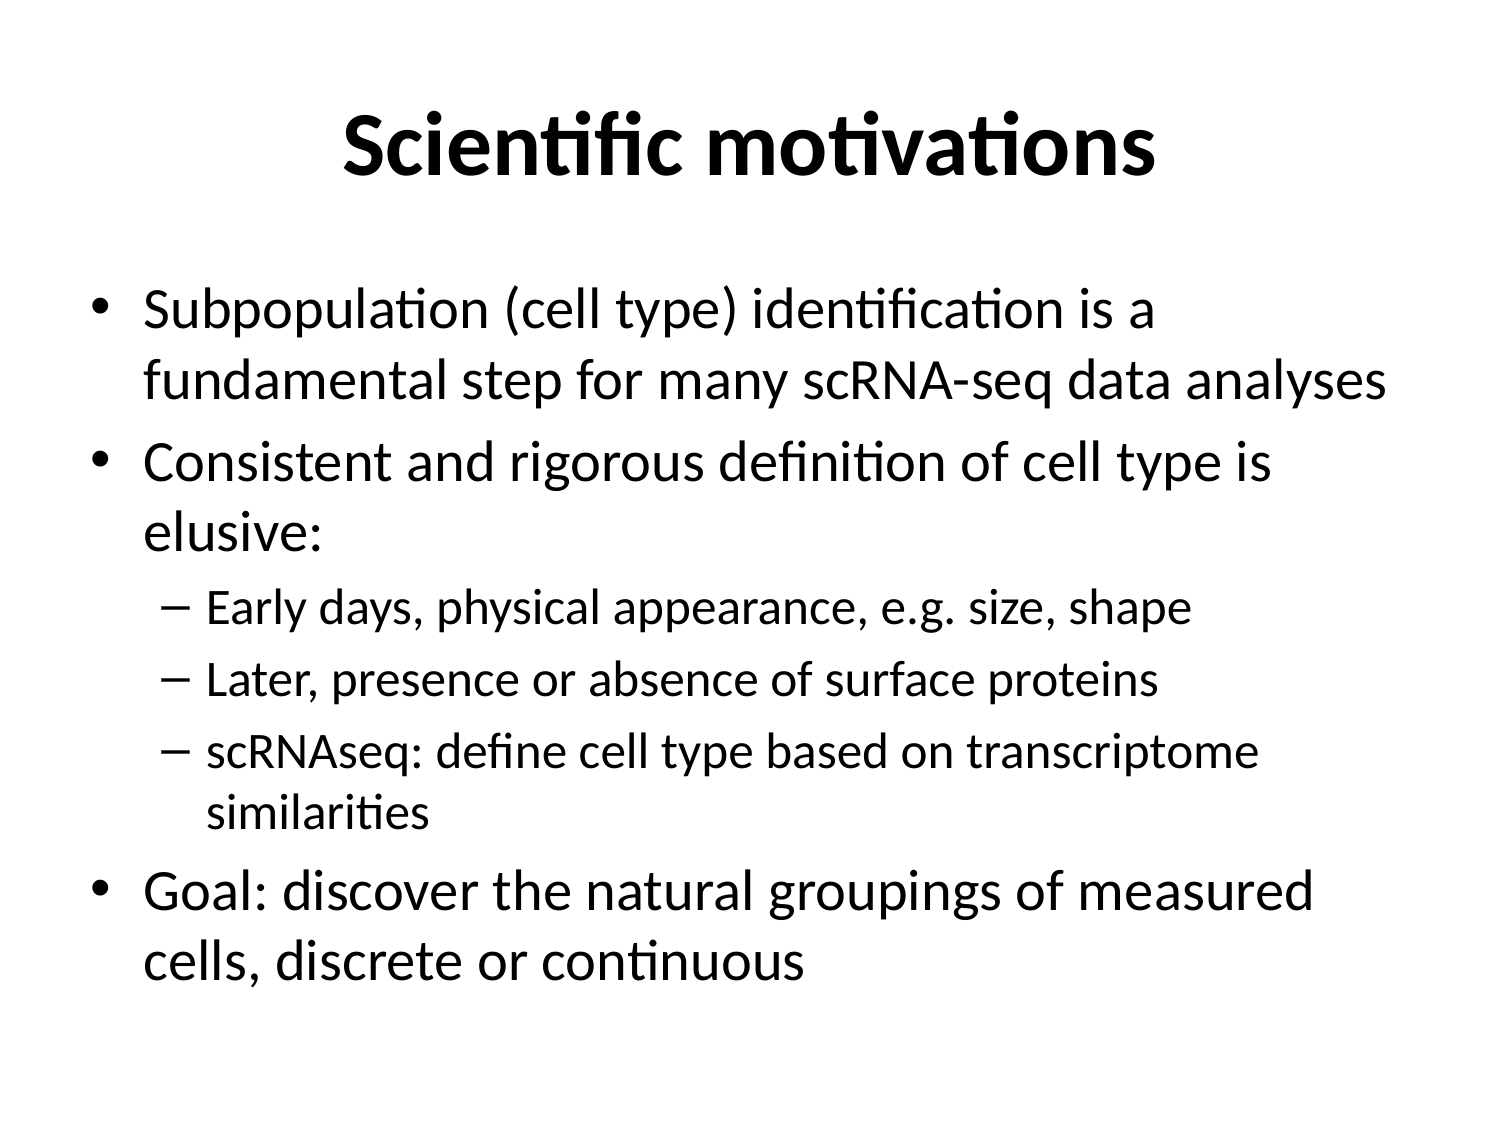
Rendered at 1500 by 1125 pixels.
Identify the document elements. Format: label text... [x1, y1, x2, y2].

list Subpopulation (cell type) identification is a fundamental step for many scRNA-seq data analyses Consistent and rigorous definition of cell type is elusive: Early days, physical appearance, e.g. size, shape Later, presence or absence of surface proteins scRNAseq: define cell type based on transcriptome similarities Goal: discover the natural groupings of measured cells, discrete or continuous [75, 262, 1425, 1005]
title Scientific motivations [75, 45, 1425, 233]
